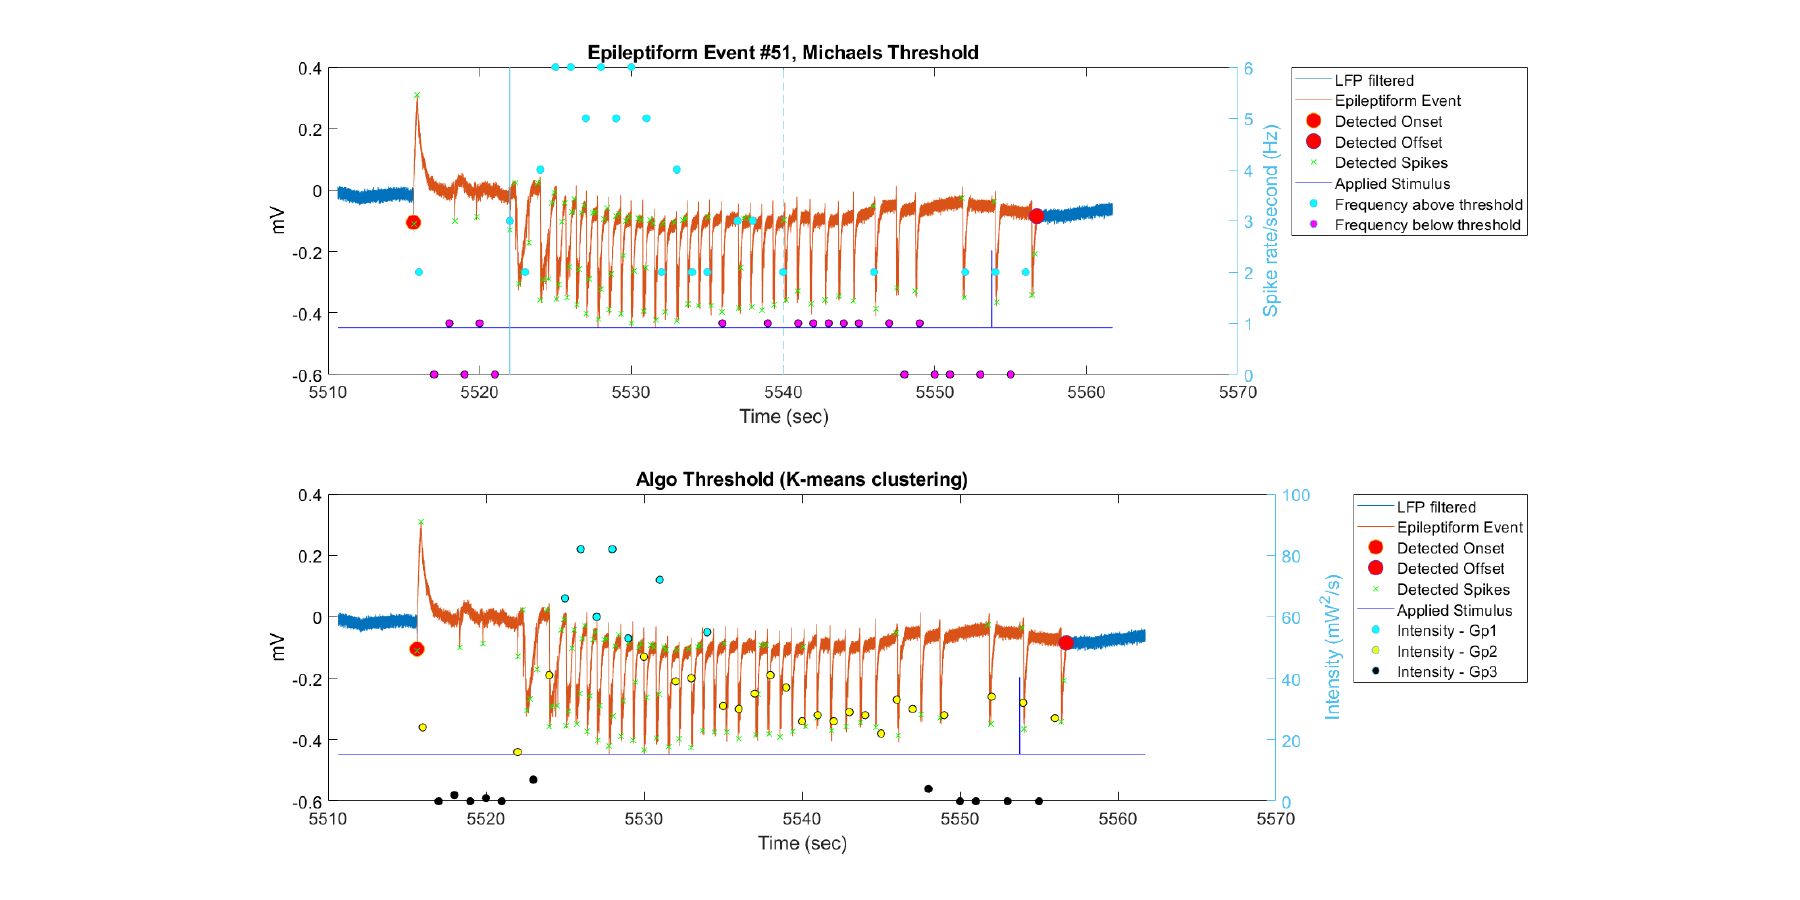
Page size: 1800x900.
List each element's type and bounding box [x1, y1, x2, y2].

picture [126, 0, 1674, 900]
